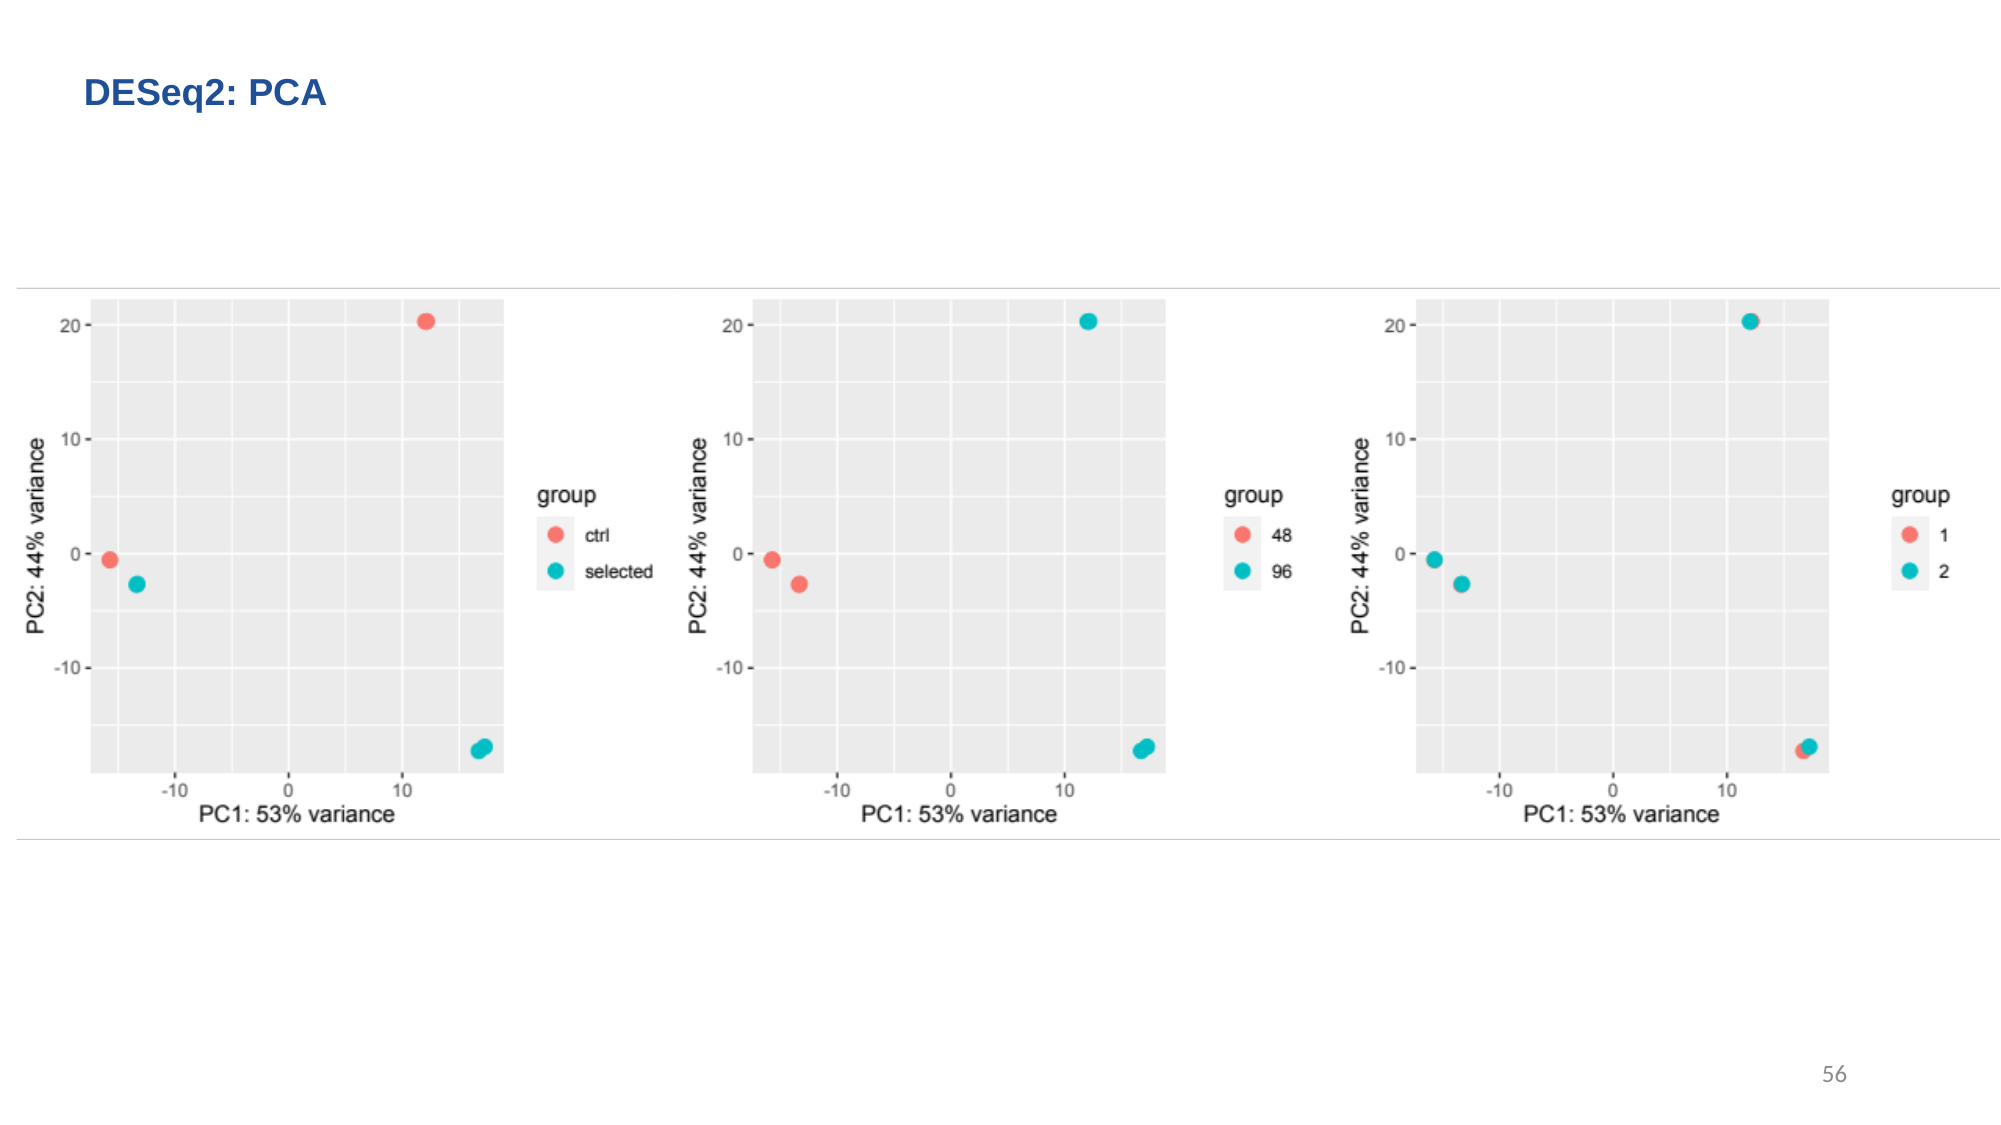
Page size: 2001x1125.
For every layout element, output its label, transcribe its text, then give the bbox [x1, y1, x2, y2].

slide_number 56 [1412, 1042, 1863, 1103]
picture [16, 268, 2000, 857]
text_box DESeq2: PCA [69, 60, 1559, 121]
